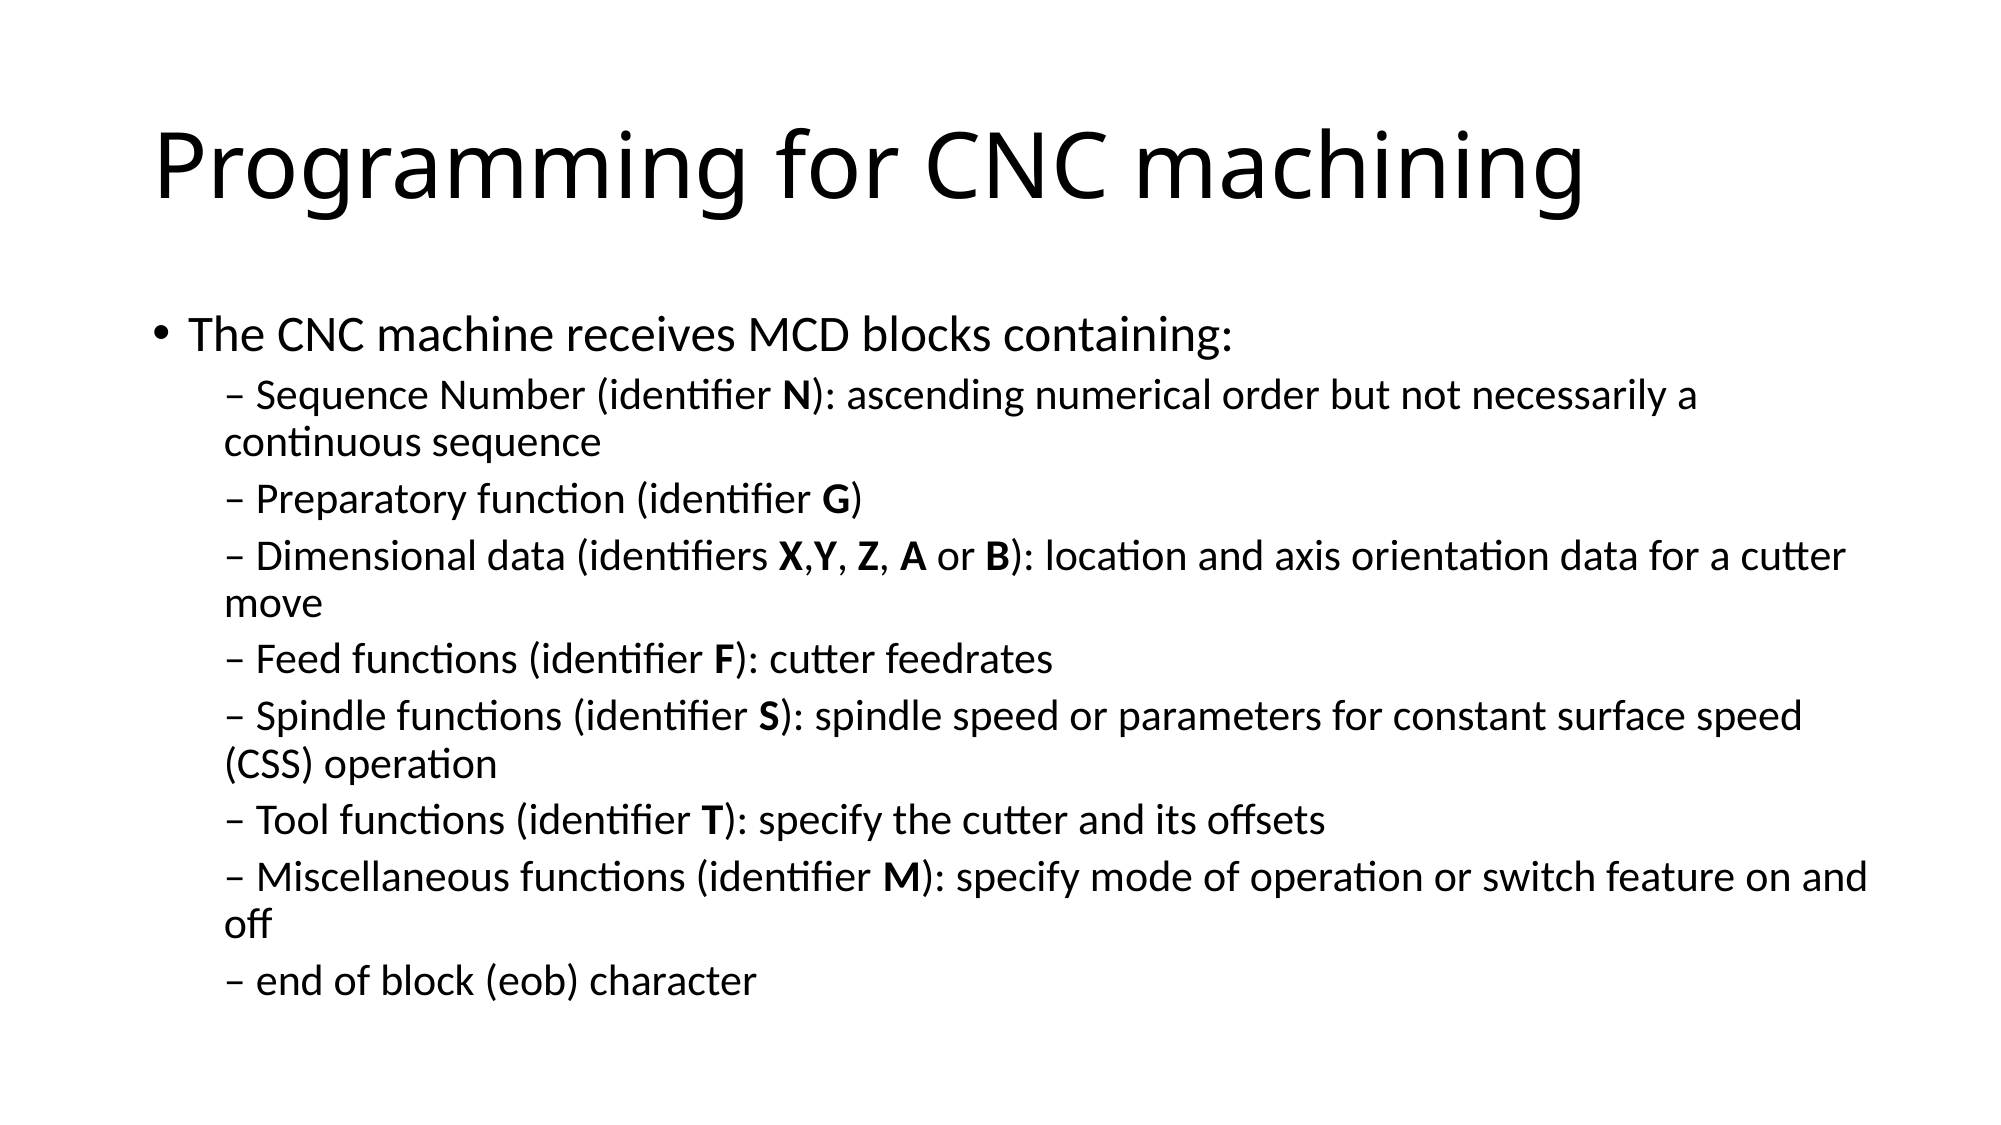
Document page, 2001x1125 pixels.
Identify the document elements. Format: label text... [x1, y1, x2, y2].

title Programming for CNC machining [137, 59, 1863, 278]
list The CNC machine receives MCD blocks containing: – Sequence Number (identifier N): ascending numerical order but not necessarily a continuous sequence – Preparatory function (identifier G) – Dimensional data (identifiers X,Y, Z, A or B): location and axis orientation data for a cutter move – Feed functions (identifier F): cutter feedrates – Spindle functions (identifier S): spindle speed or parameters for constant surface speed (CSS) operation – Tool functions (identifier T): specify the cutter and its offsets – Miscellaneous functions (identifier M): specify mode of operation or switch feature on and off – end of block (eob) character [137, 299, 1890, 1014]
